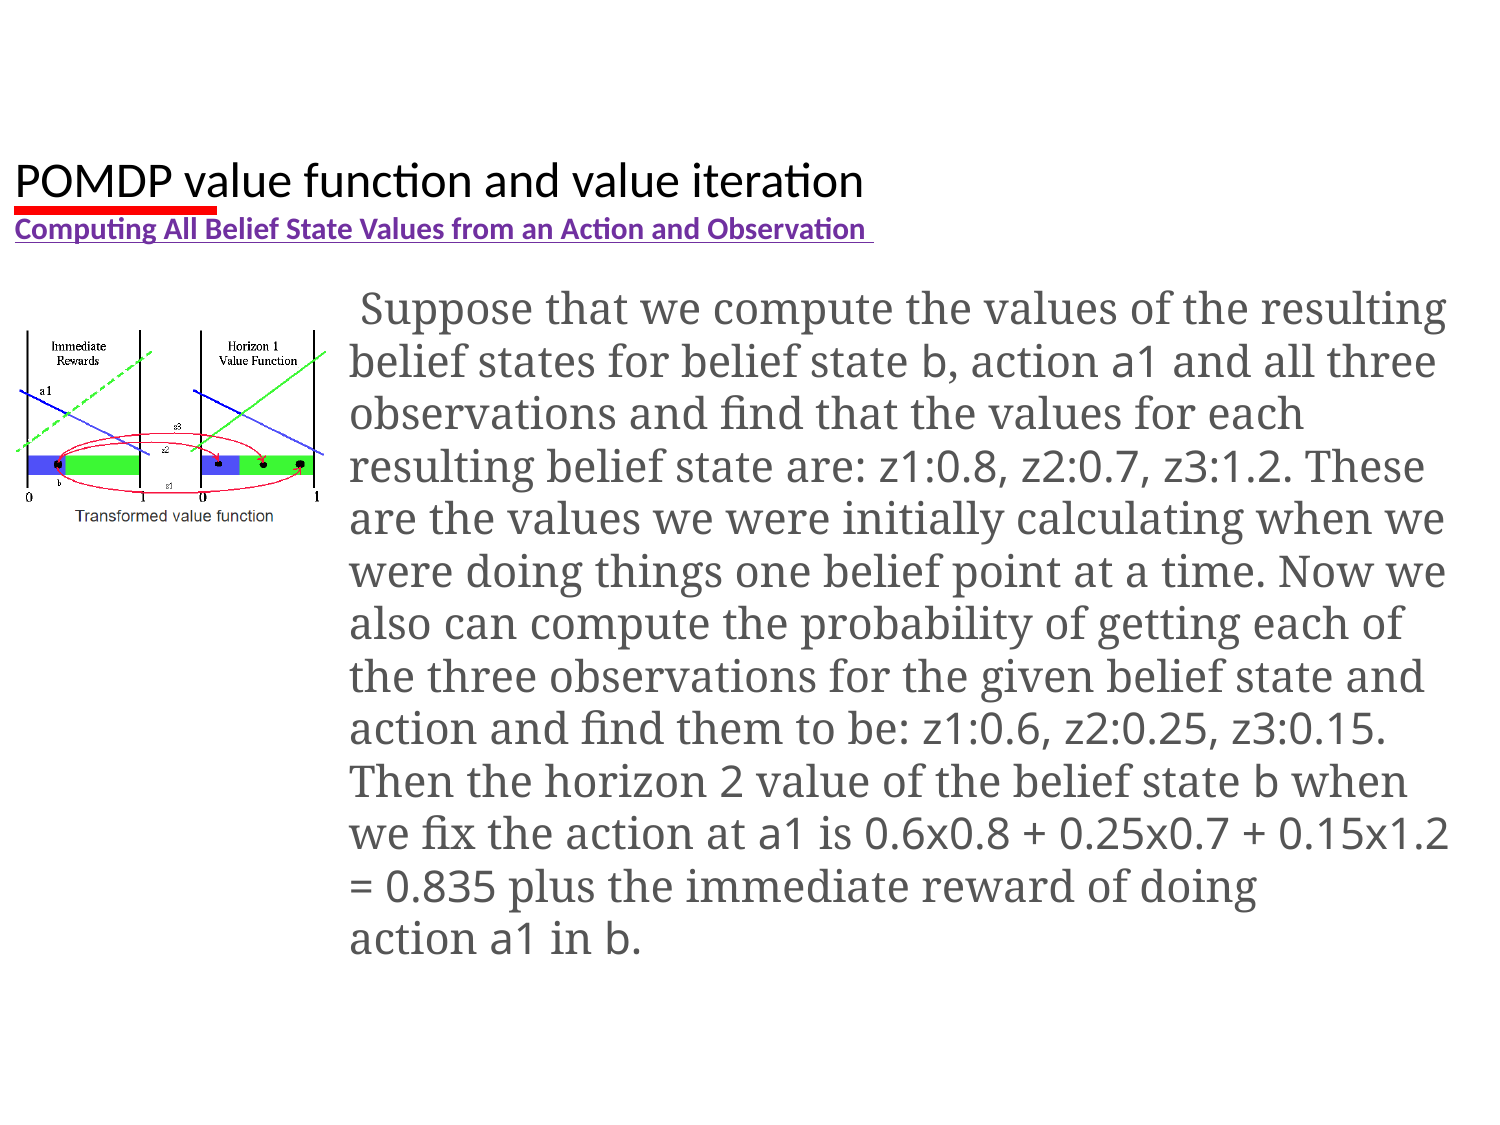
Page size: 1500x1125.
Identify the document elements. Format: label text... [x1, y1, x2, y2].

text_box Suppose that we compute the values of the resulting belief states for belief state b, action a1 and all three observations and find that the values for each resulting belief state are: z1:0.8, z2:0.7, z3:1.2. These are the values we were initially calculating when we were doing things one belief point at a time. Now we also can compute the probability of getting each of the three observations for the given belief state and action and find them to be: z1:0.6, z2:0.25, z3:0.15. Then the horizon 2 value of the belief state b when we fix the action at a1 is 0.6x0.8 + 0.25x0.7 + 0.15x1.2 = 0.835 plus the immediate reward of doing action a1 in b. [337, 275, 1487, 969]
text_box POMDP value function and value iteration Computing All Belief State Values from an Action and Observation [0, 140, 1487, 253]
picture [13, 319, 338, 524]
